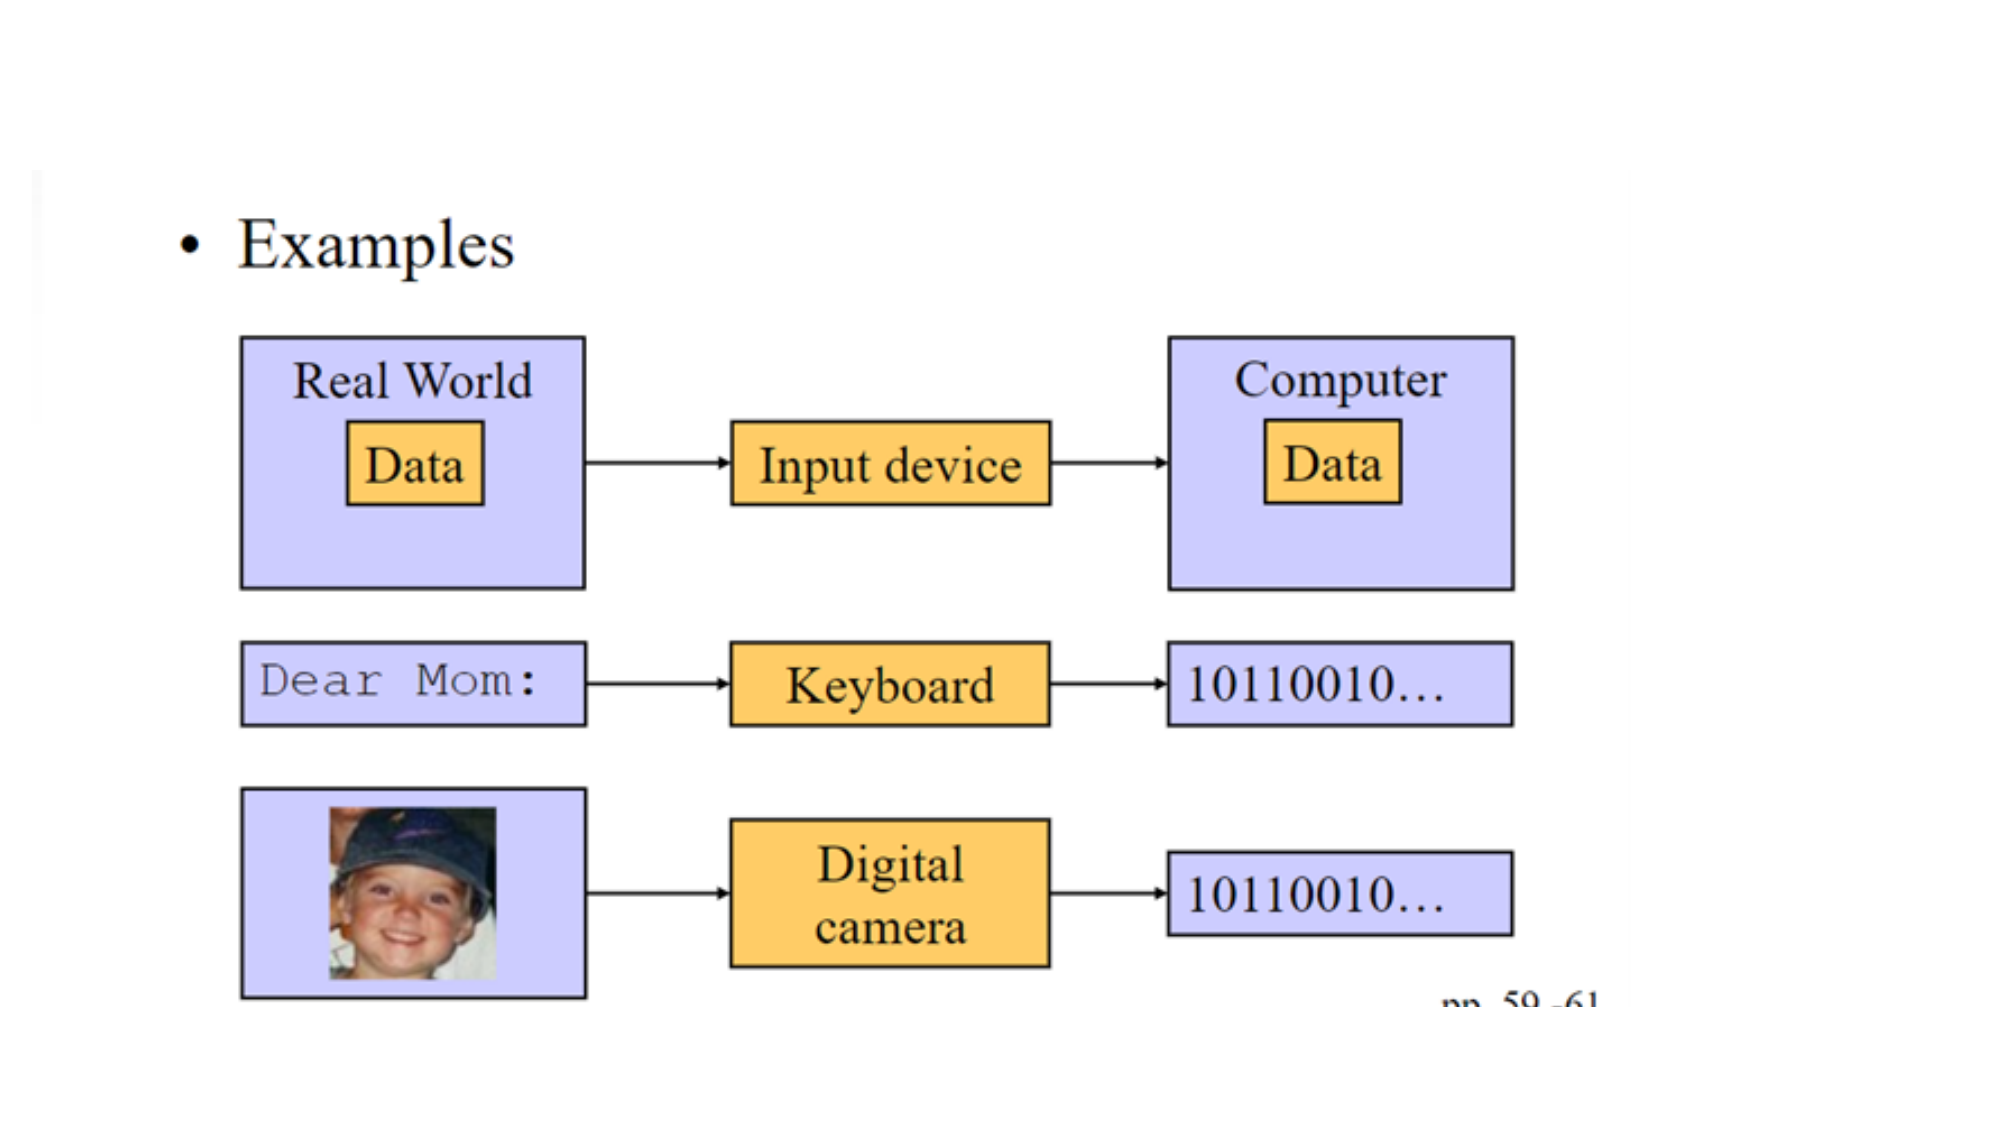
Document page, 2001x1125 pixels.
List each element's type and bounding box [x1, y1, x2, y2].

list [31, 170, 1631, 1007]
